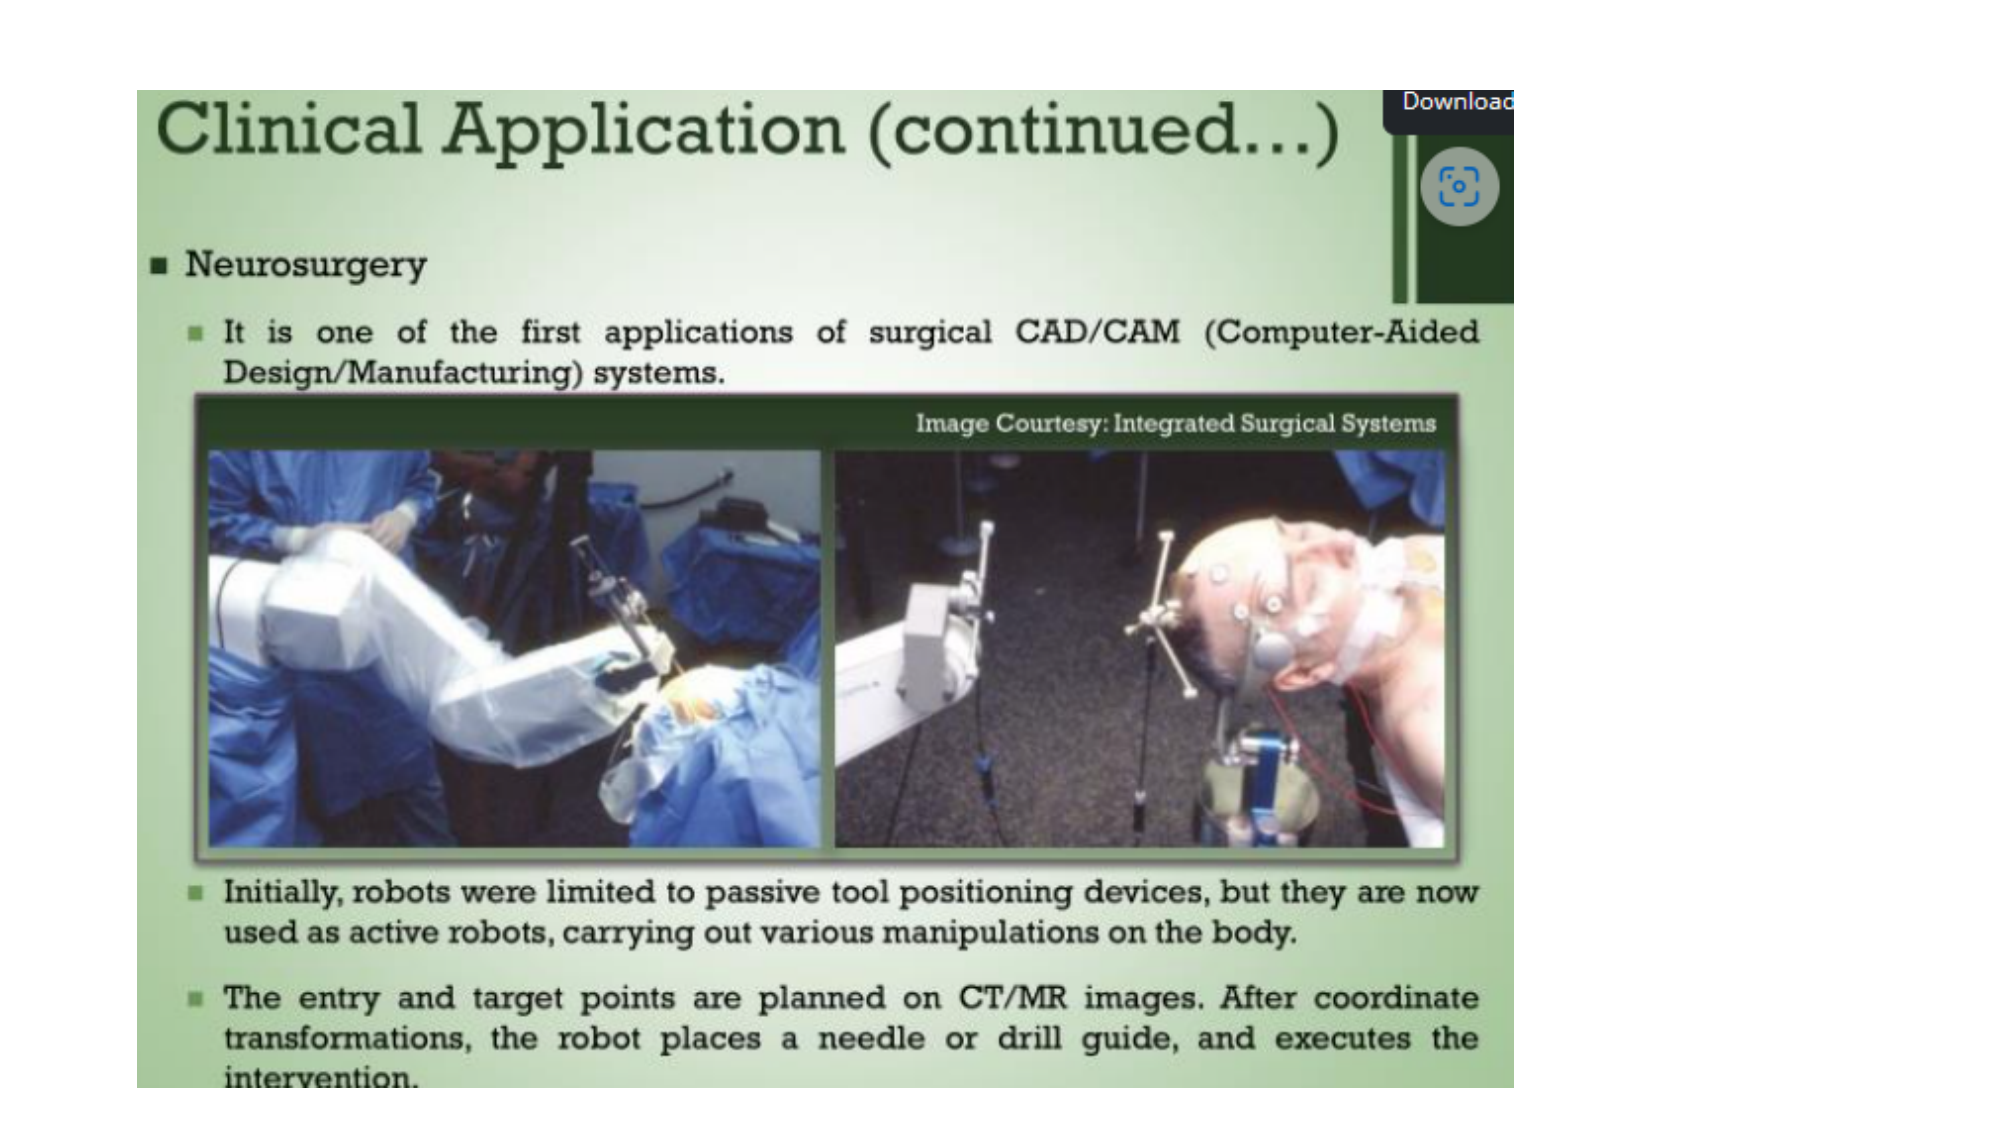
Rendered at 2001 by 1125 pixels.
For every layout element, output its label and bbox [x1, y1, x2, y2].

list [137, 90, 1514, 1088]
